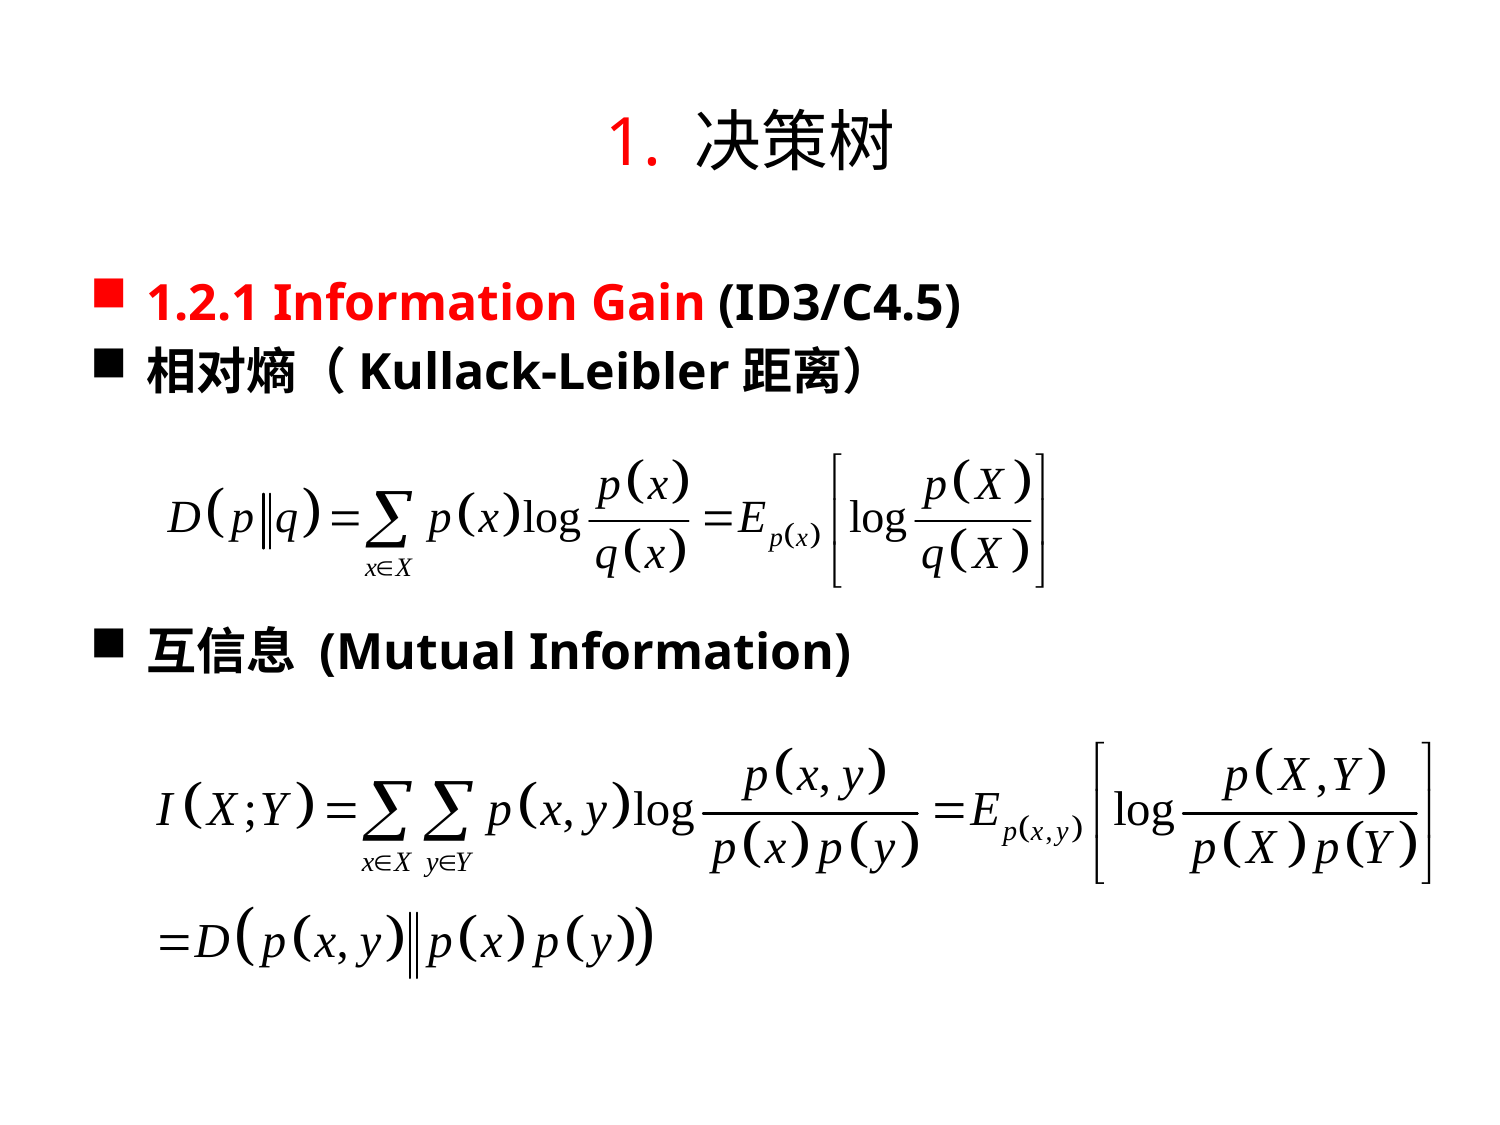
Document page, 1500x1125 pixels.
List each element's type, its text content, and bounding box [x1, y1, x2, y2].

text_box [159, 444, 1062, 599]
list 1.2.1 Information Gain (ID3/C4.5) 相对熵（Kullack-Leibler距离） 互信息 (Mutual Information) [75, 262, 1425, 1005]
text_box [147, 732, 1451, 993]
title 1. 决策树 [75, 45, 1425, 233]
